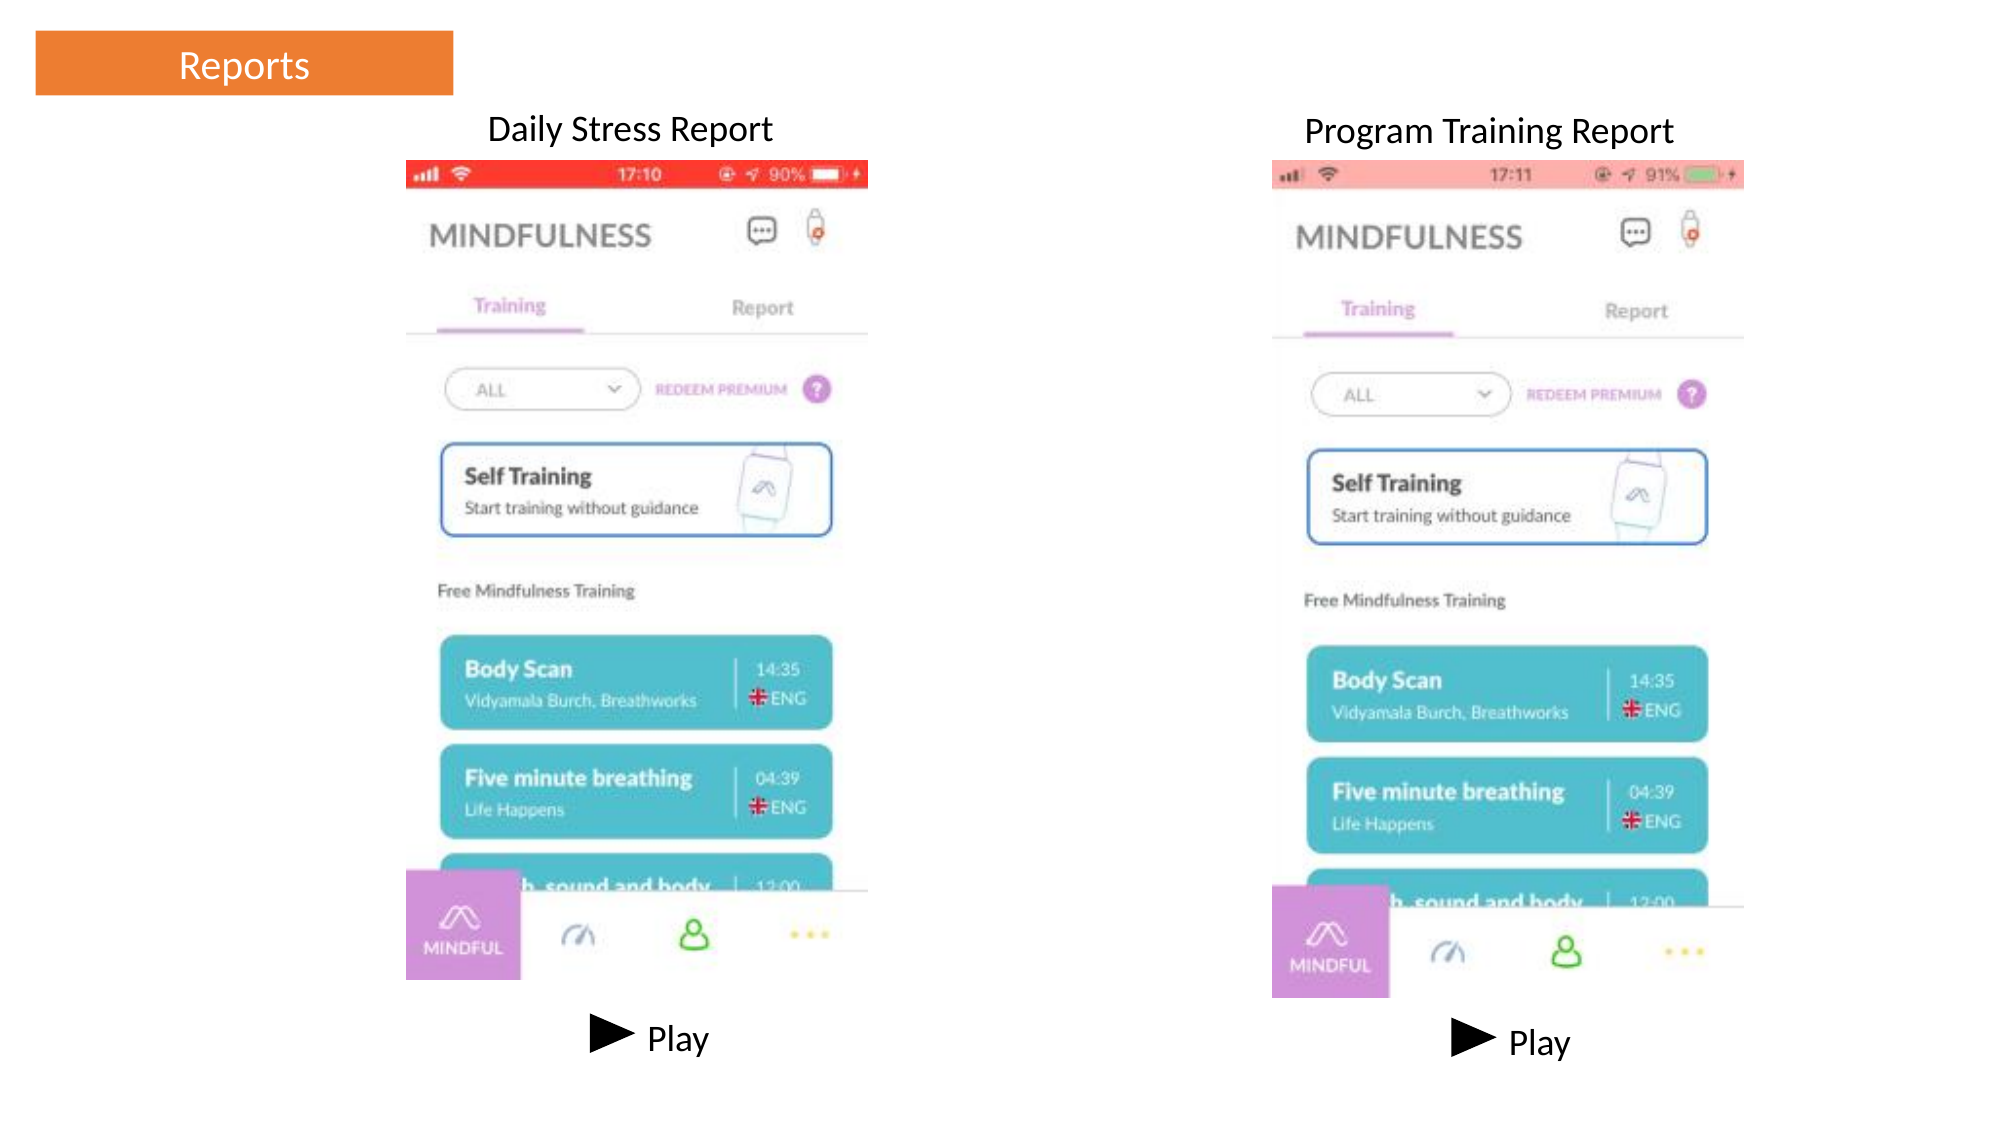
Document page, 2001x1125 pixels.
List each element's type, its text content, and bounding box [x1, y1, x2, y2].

text_box Reports [35, 30, 454, 96]
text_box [590, 1006, 760, 1068]
text_box Program Training Report [1289, 98, 1727, 159]
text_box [405, 159, 869, 981]
text_box Daily Stress Report [473, 96, 802, 156]
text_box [1271, 159, 1745, 999]
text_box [1452, 1010, 1621, 1072]
